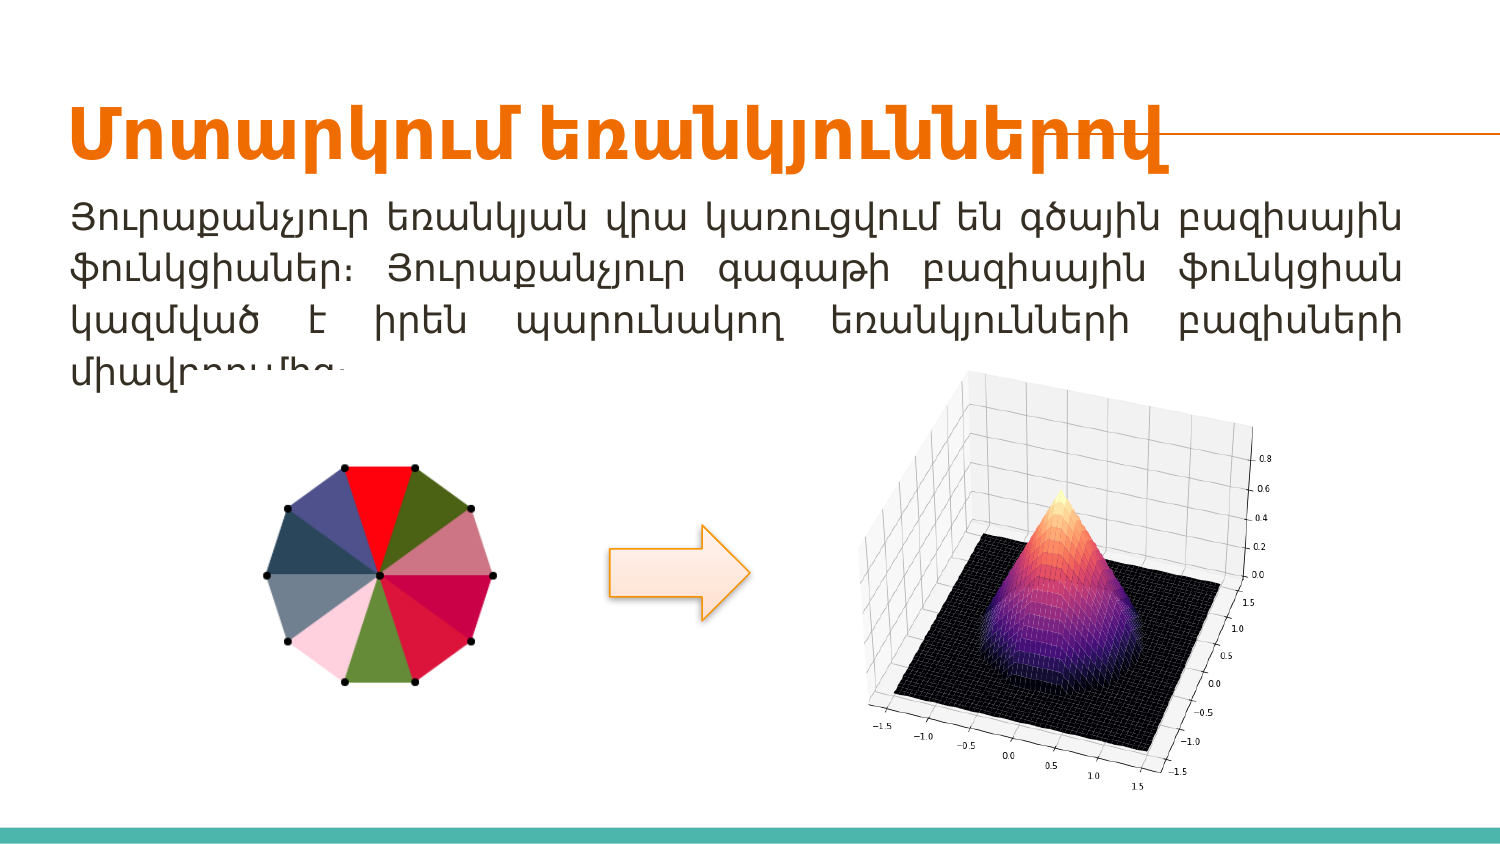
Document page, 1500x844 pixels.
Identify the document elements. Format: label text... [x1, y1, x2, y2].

picture [185, 369, 581, 776]
text_box [608, 524, 751, 622]
picture [824, 341, 1326, 805]
list Յուրաքանչյուր եռանկյան վրա կառուցվում են գծային բազիսային ֆունկցիաներ։ Յուրաքանչյուր գագաթի բազիսային ֆունկցիան կազմված է իրեն պարունակող եռանկյունների բազիսների միավորումից։ [35, 170, 1420, 377]
title Մոտարկում եռանկյուններով [51, 72, 1449, 189]
